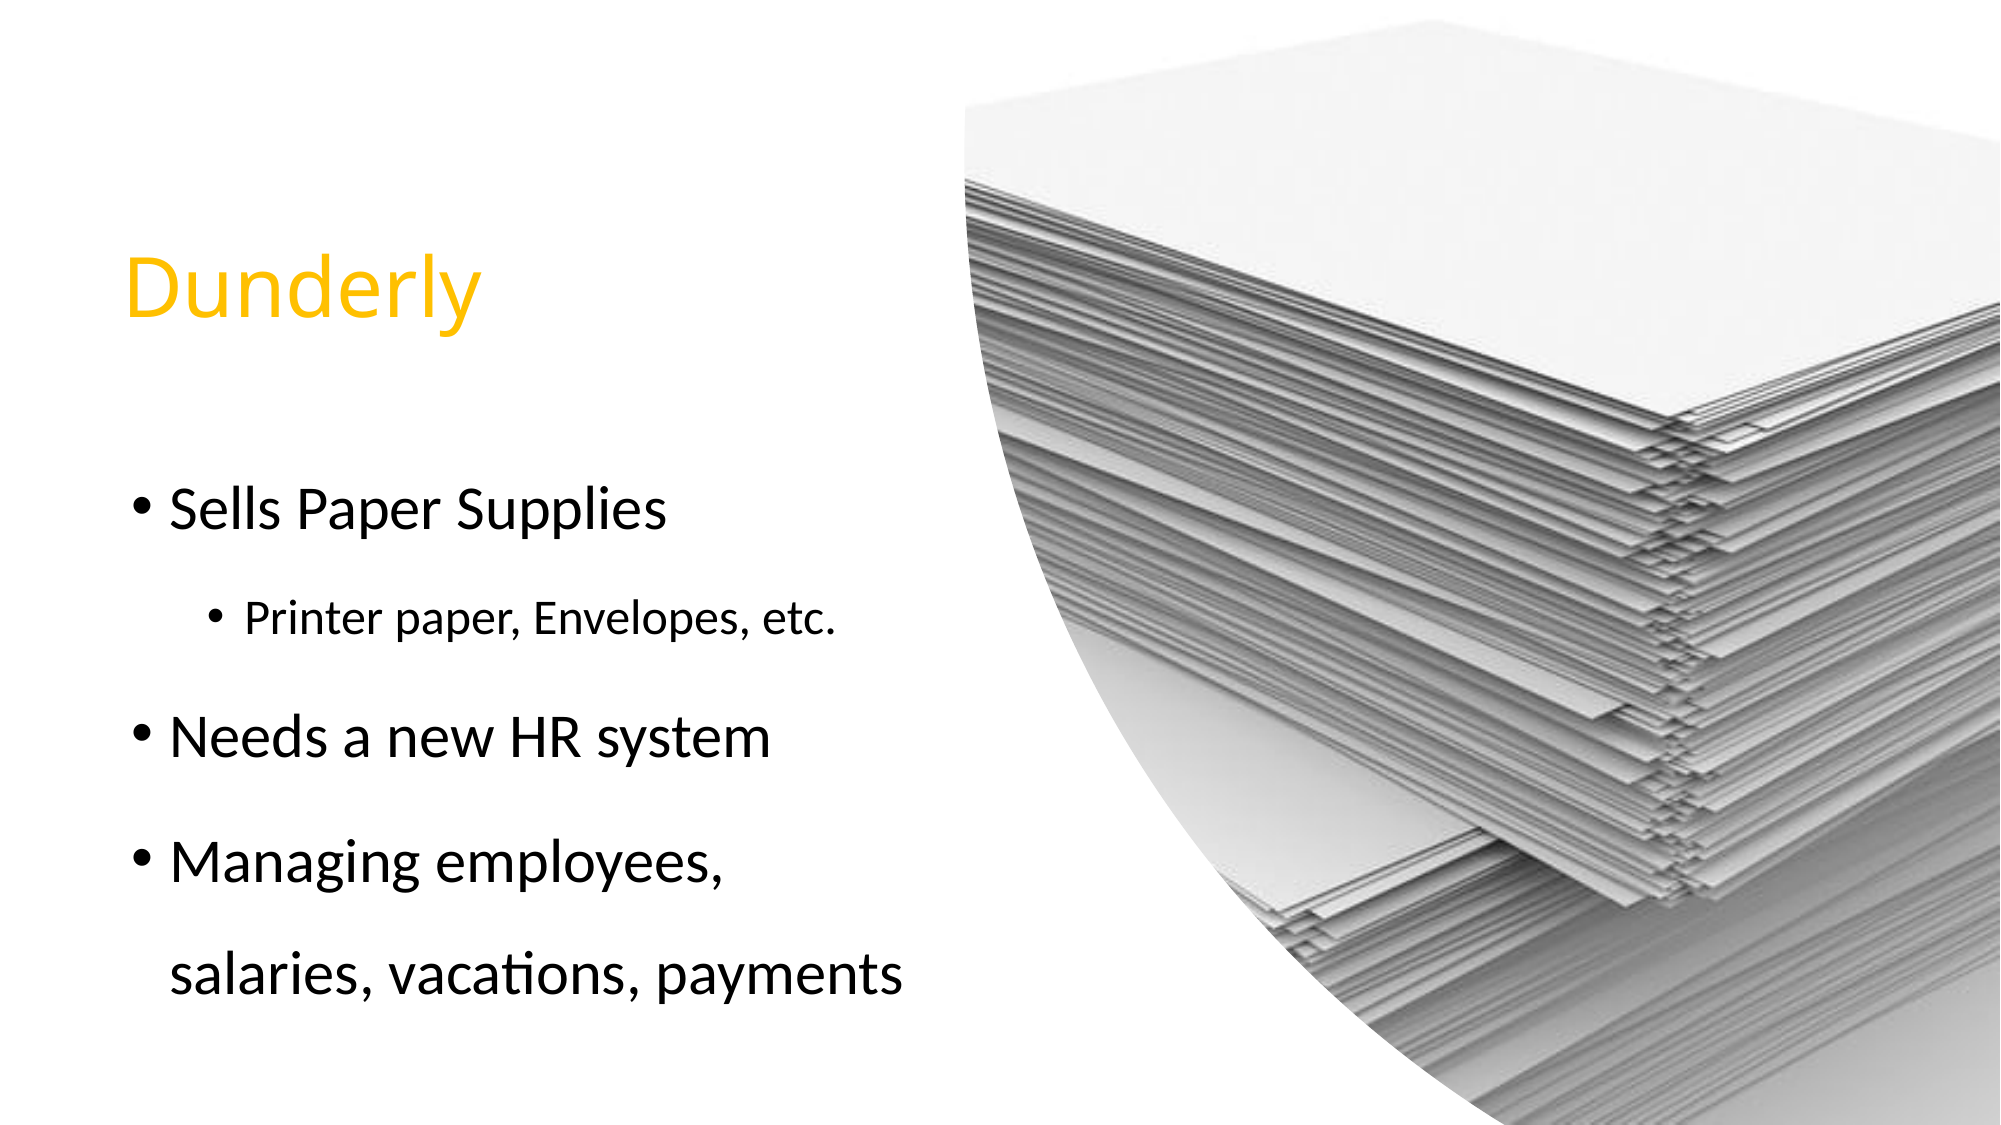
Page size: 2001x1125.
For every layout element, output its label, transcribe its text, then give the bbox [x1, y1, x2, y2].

picture [964, 0, 2000, 1125]
text_box Dunderly [107, 227, 521, 342]
text_box Sells Paper Supplies Printer paper, Envelopes, etc. Needs a new HR system Managing employees, salaries, vacations, payments [107, 422, 948, 991]
